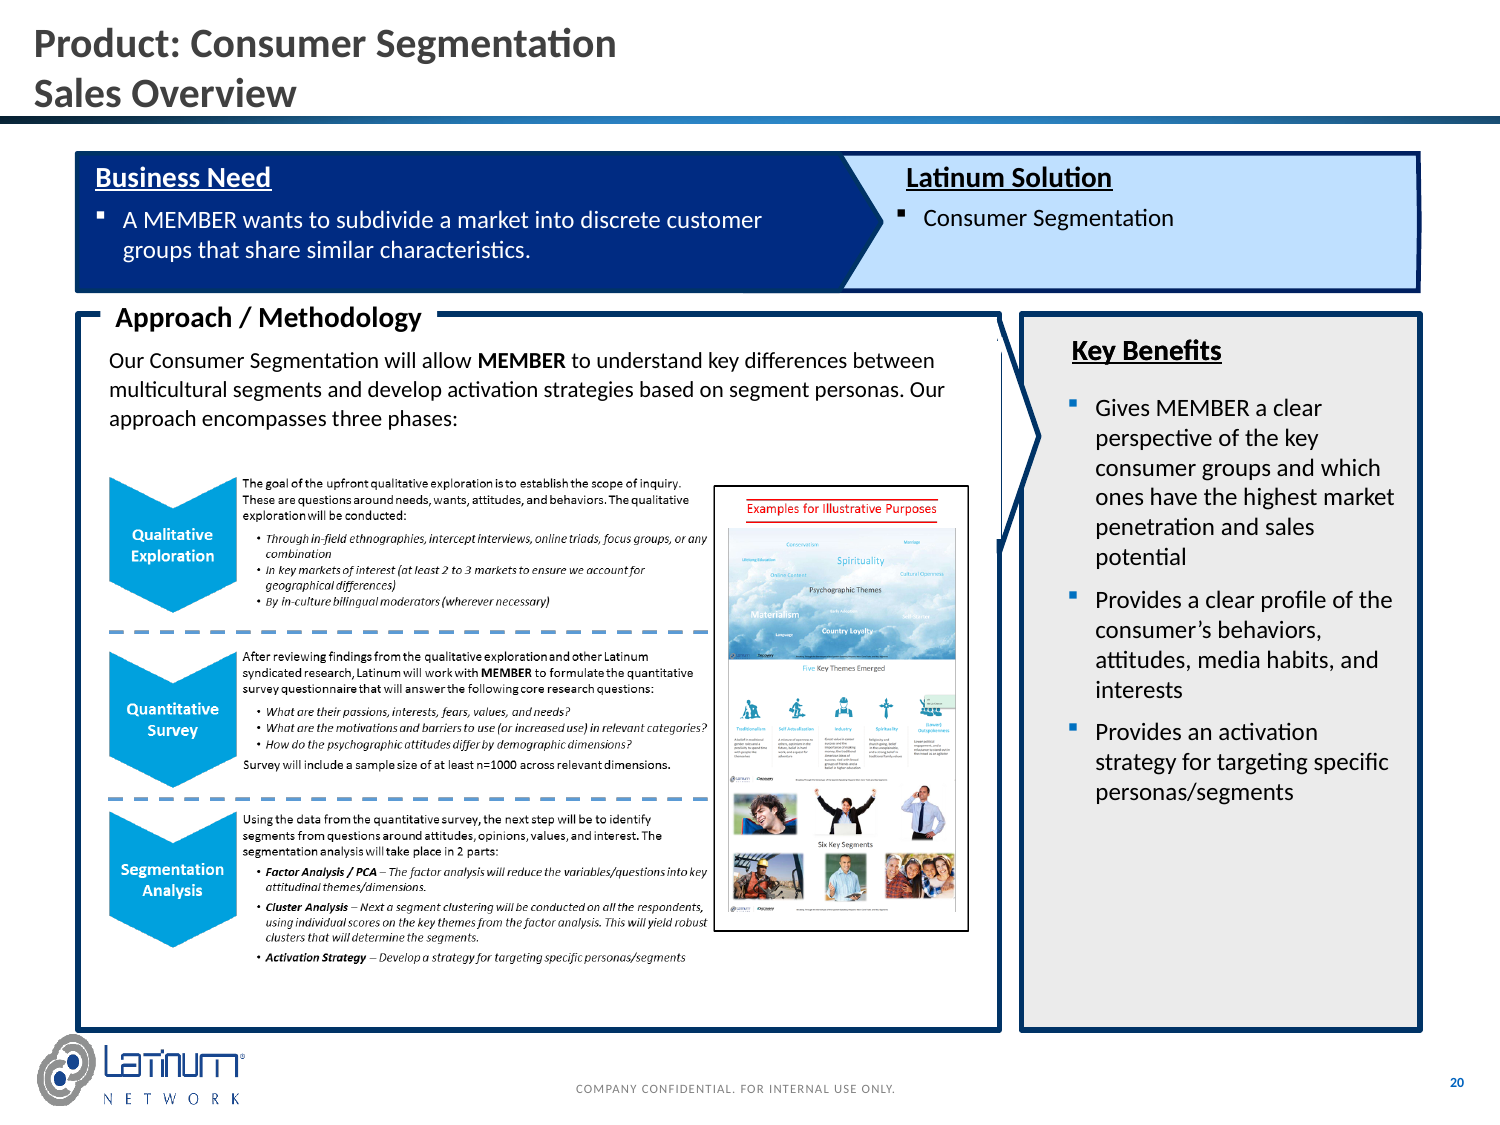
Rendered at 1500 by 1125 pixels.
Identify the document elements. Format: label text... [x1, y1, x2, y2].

text_box Approach / Methodology [100, 298, 438, 341]
title Product: Consumer Segmentation Sales Overview [18, 7, 1119, 125]
text_box Latinum Solution [891, 158, 1128, 194]
text_box A MEMBER wants to subdivide a market into discrete customer groups that share similar characteristics. [80, 196, 852, 271]
text_box Key Benefits [1057, 331, 1238, 374]
text_box [77, 313, 1000, 1031]
text_box [840, 153, 1420, 291]
text_box [1021, 313, 1421, 1031]
text_box [999, 363, 1039, 553]
picture [0, 116, 18, 124]
text_box Consumer Segmentation [880, 194, 1414, 270]
picture [1119, 116, 1500, 124]
text_box Business Need [80, 158, 287, 196]
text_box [993, 319, 1008, 364]
text_box Gives MEMBER a clear perspective of the key consumer groups and which ones have the highest market penetration and sales potential Provides a clear profile of the consumer’s behaviors, attitudes, media habits, and interests Provides an activation strategy for targeting specific personas/segments [1052, 383, 1413, 813]
footer COMPANY CONFIDENTIAL. FOR INTERNAL USE ONLY. [367, 1058, 1105, 1119]
picture [37, 1034, 245, 1106]
picture [108, 471, 969, 990]
text_box [77, 153, 880, 291]
slide_number 20 [1337, 1052, 1480, 1113]
text_box Our Consumer Segmentation will allow MEMBER to understand key differences between multicultural segments and develop activation strategies based on segment personas. Our approach encompasses three phases: [109, 343, 986, 435]
